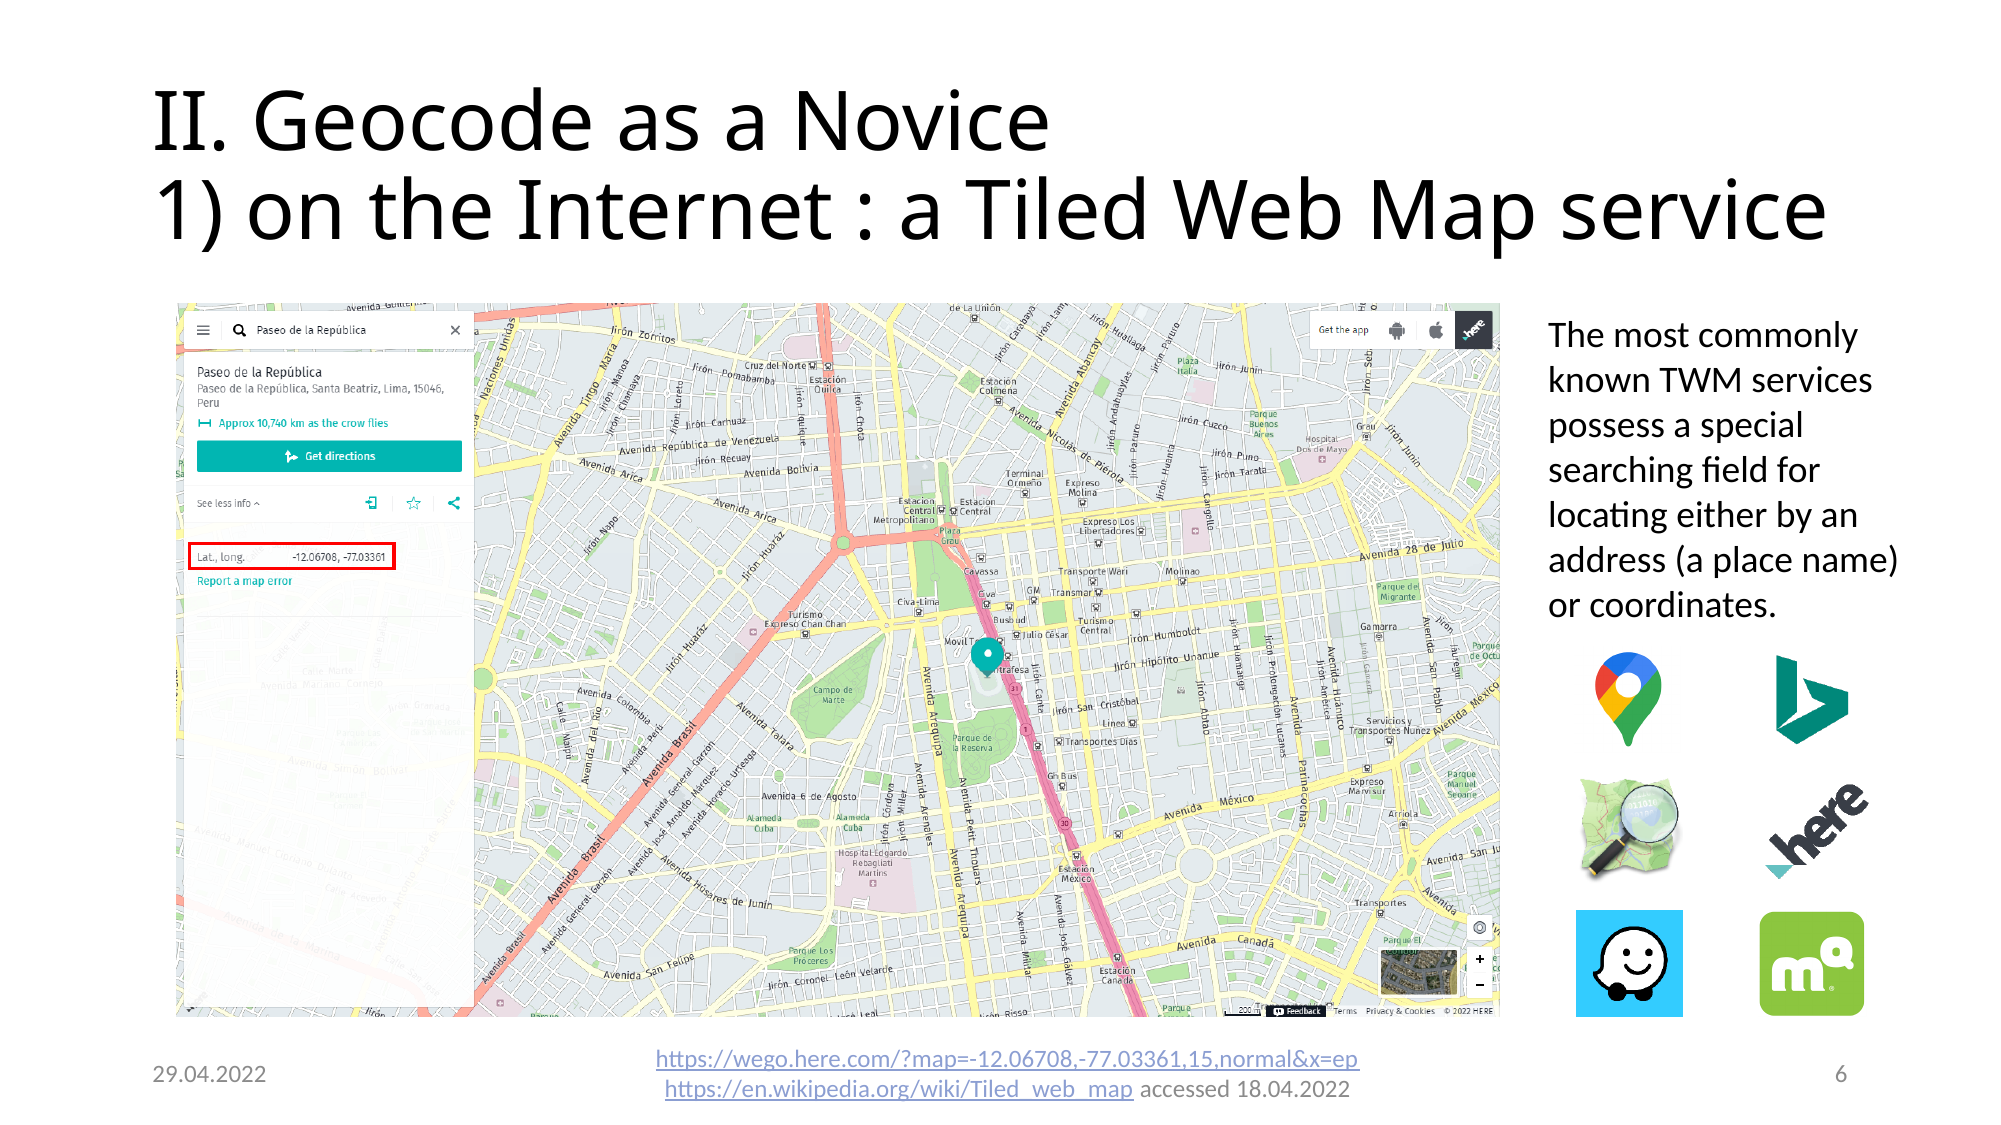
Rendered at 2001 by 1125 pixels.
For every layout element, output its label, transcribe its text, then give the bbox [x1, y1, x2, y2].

slide_number 6 [1412, 1042, 1863, 1103]
picture [1758, 646, 1866, 753]
picture [1758, 778, 1875, 885]
picture [1574, 646, 1681, 753]
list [176, 303, 1500, 1017]
picture [1575, 778, 1683, 885]
picture [1575, 910, 1683, 1017]
text_box The most commonly known TWM services possess a special searching field for locating either by an address (a place name) or coordinates. [1533, 303, 1946, 633]
footer https://wego.here.com/?map=-12.06708,-77.03361,15,normal&x=ep https://en.wikipedia.org/wiki/Tiled_web_map accessed 18.04.2022 [310, 1042, 1412, 1103]
title II. Geocode as a Novice 1) on the Internet : a Tiled Web Map service [137, 59, 1863, 278]
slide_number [137, 1042, 310, 1103]
picture [1758, 910, 1867, 1017]
